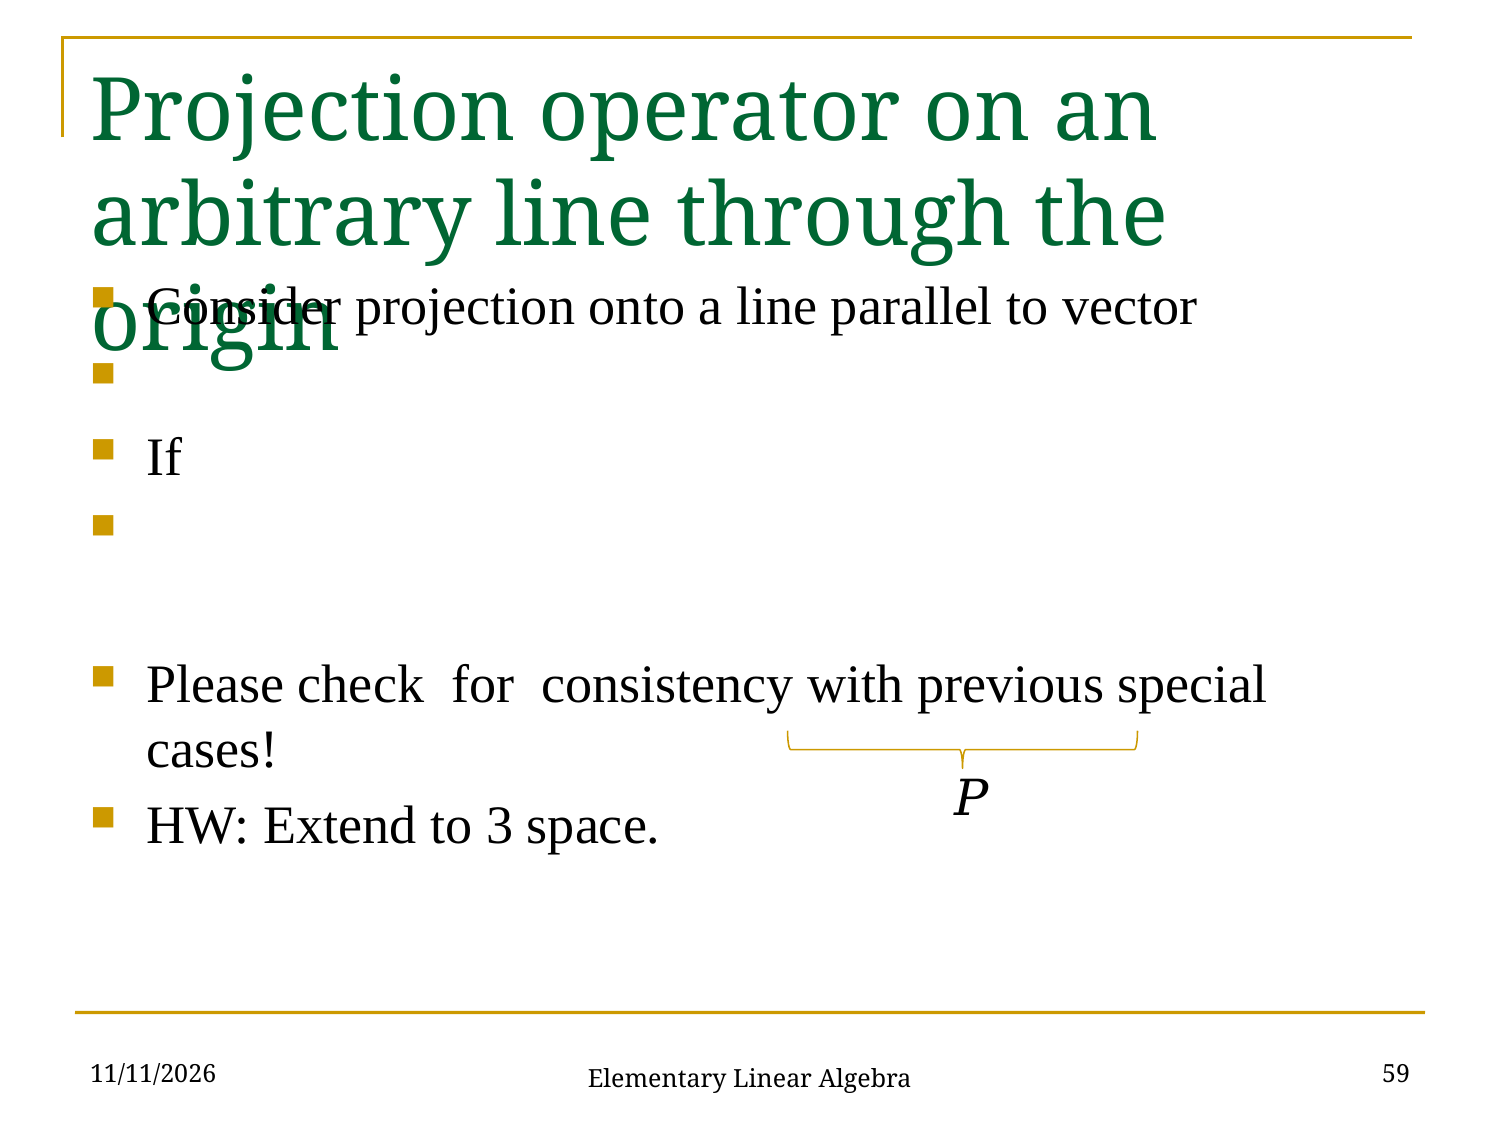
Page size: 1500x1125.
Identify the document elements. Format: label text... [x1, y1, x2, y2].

slide_number 59 [1074, 1023, 1426, 1100]
footer Elementary Linear Algebra [512, 1024, 988, 1101]
text_box [800, 750, 808, 863]
title Projection operator on an arbitrary line through the origin [75, 45, 1425, 233]
text_box [787, 730, 1138, 769]
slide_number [74, 1023, 426, 1100]
